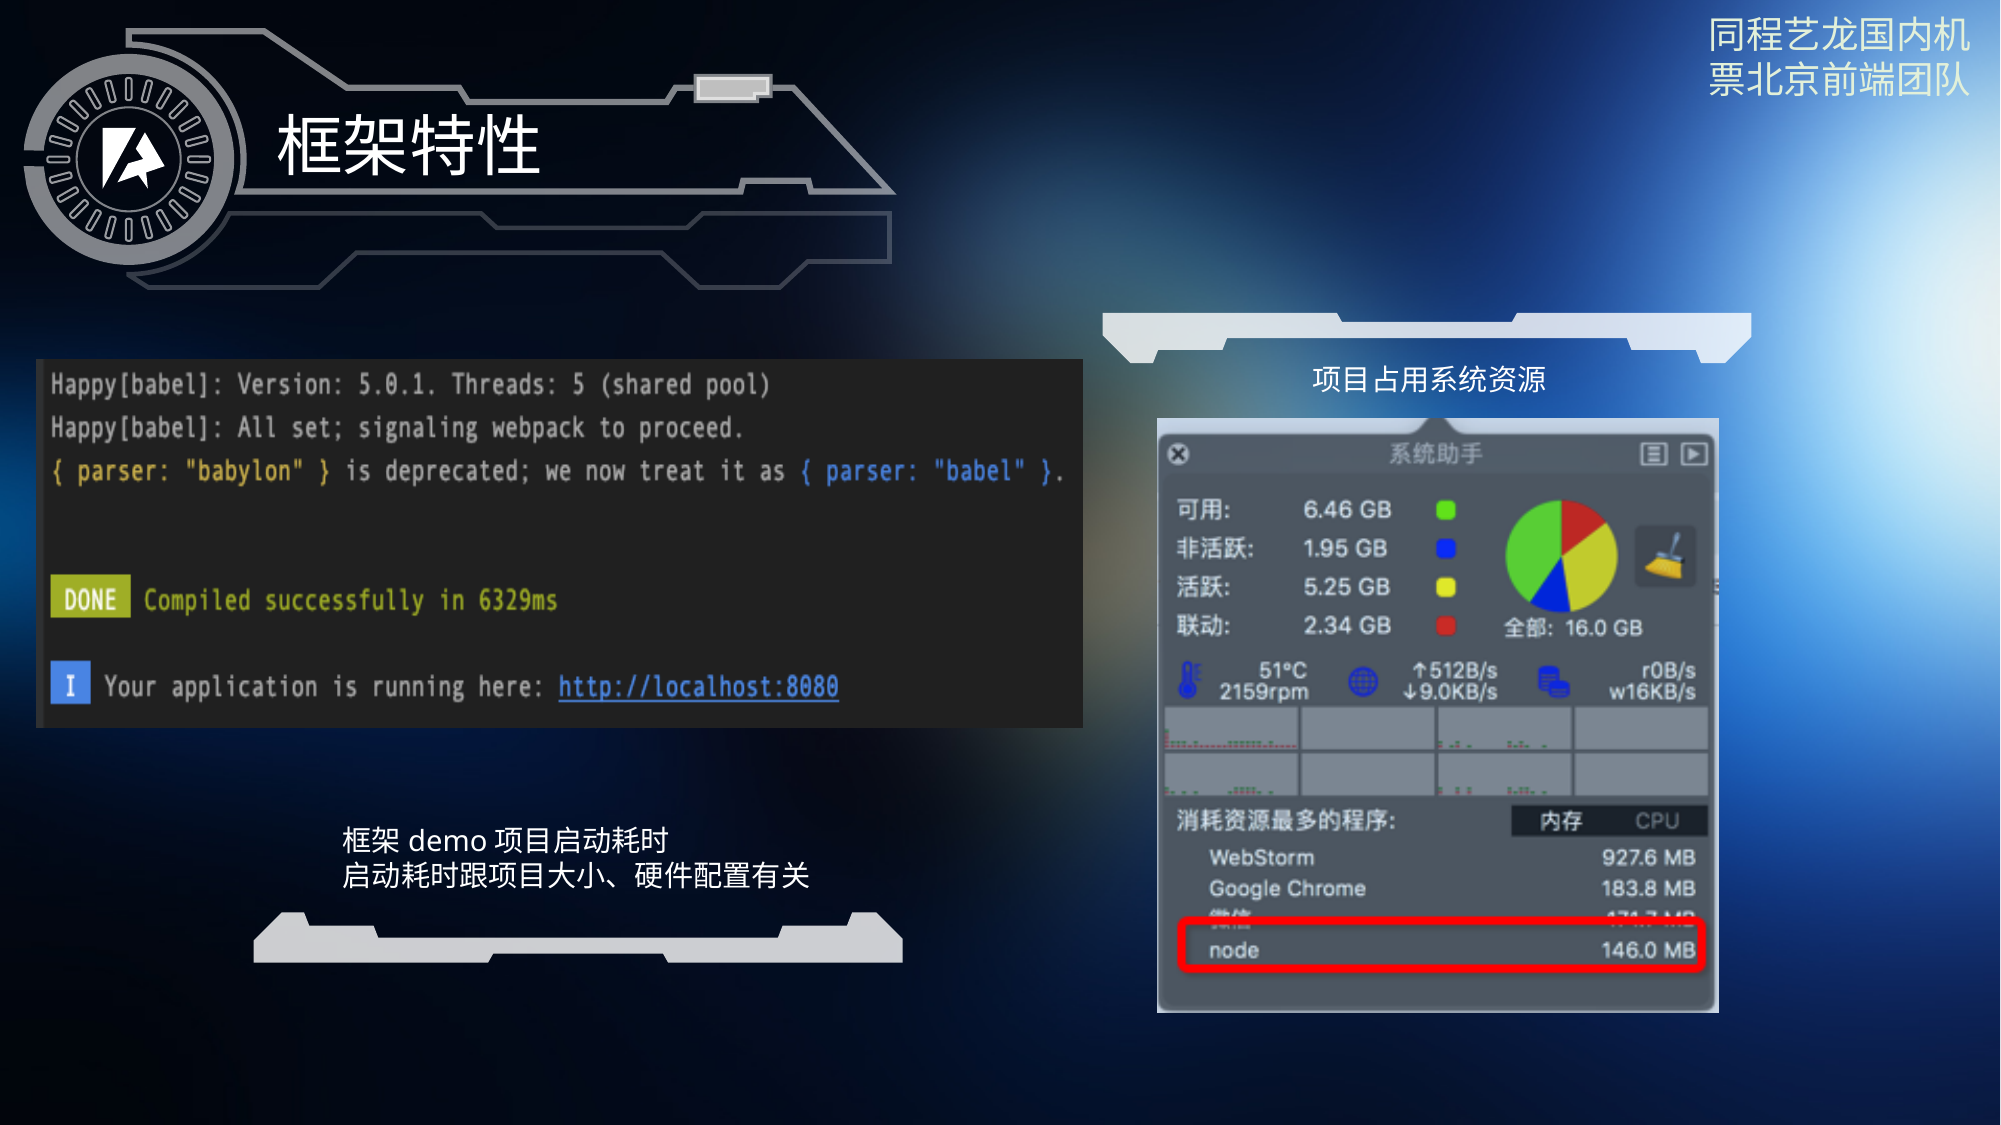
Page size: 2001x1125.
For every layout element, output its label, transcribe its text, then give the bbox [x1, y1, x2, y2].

text_box [1101, 311, 1753, 365]
picture [0, 0, 2001, 1125]
text_box 项目占用系统资源 [1297, 353, 1574, 404]
text_box [252, 911, 904, 964]
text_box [23, 31, 890, 288]
text_box 框架demo项目启动耗时 启动耗时跟项目大小、硬件配置有关 [327, 814, 840, 900]
